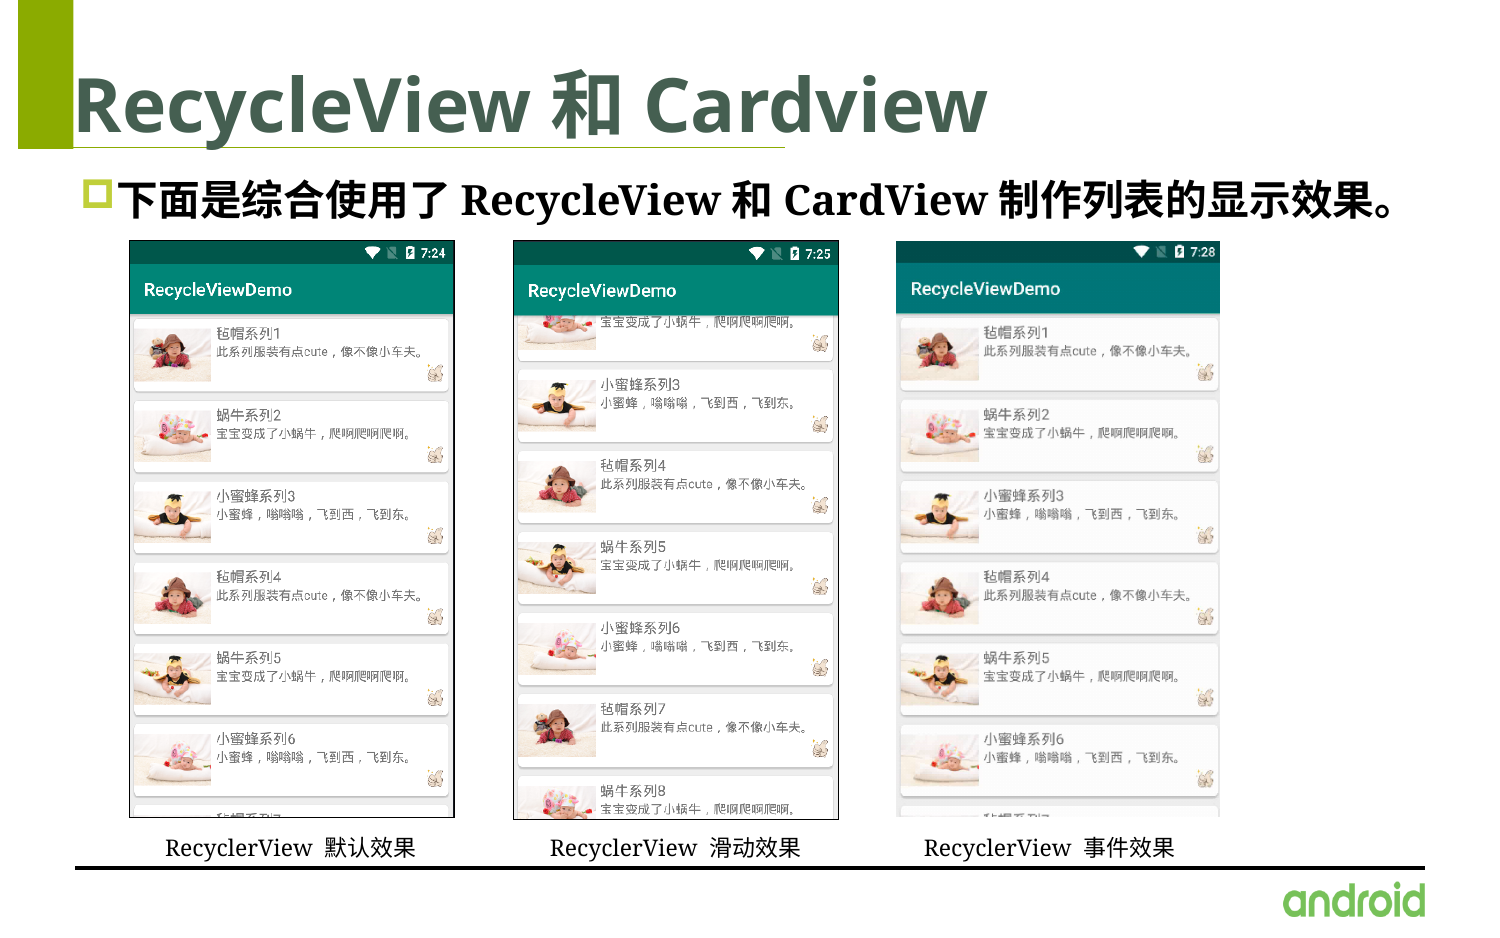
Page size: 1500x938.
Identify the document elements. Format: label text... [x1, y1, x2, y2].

picture [129, 240, 454, 818]
picture [513, 240, 839, 820]
picture [1283, 881, 1425, 917]
title RecycleView和Cardview [72, 0, 1423, 148]
text_box RecyclerView 默认效果 [148, 826, 433, 869]
text_box RecyclerView 事件效果 [907, 826, 1192, 869]
list 下面是综合使用了RecycleView和CardView制作列表的显示效果。 [68, 168, 1423, 868]
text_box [895, 240, 1221, 818]
text_box RecyclerView 滑动效果 [533, 826, 818, 869]
